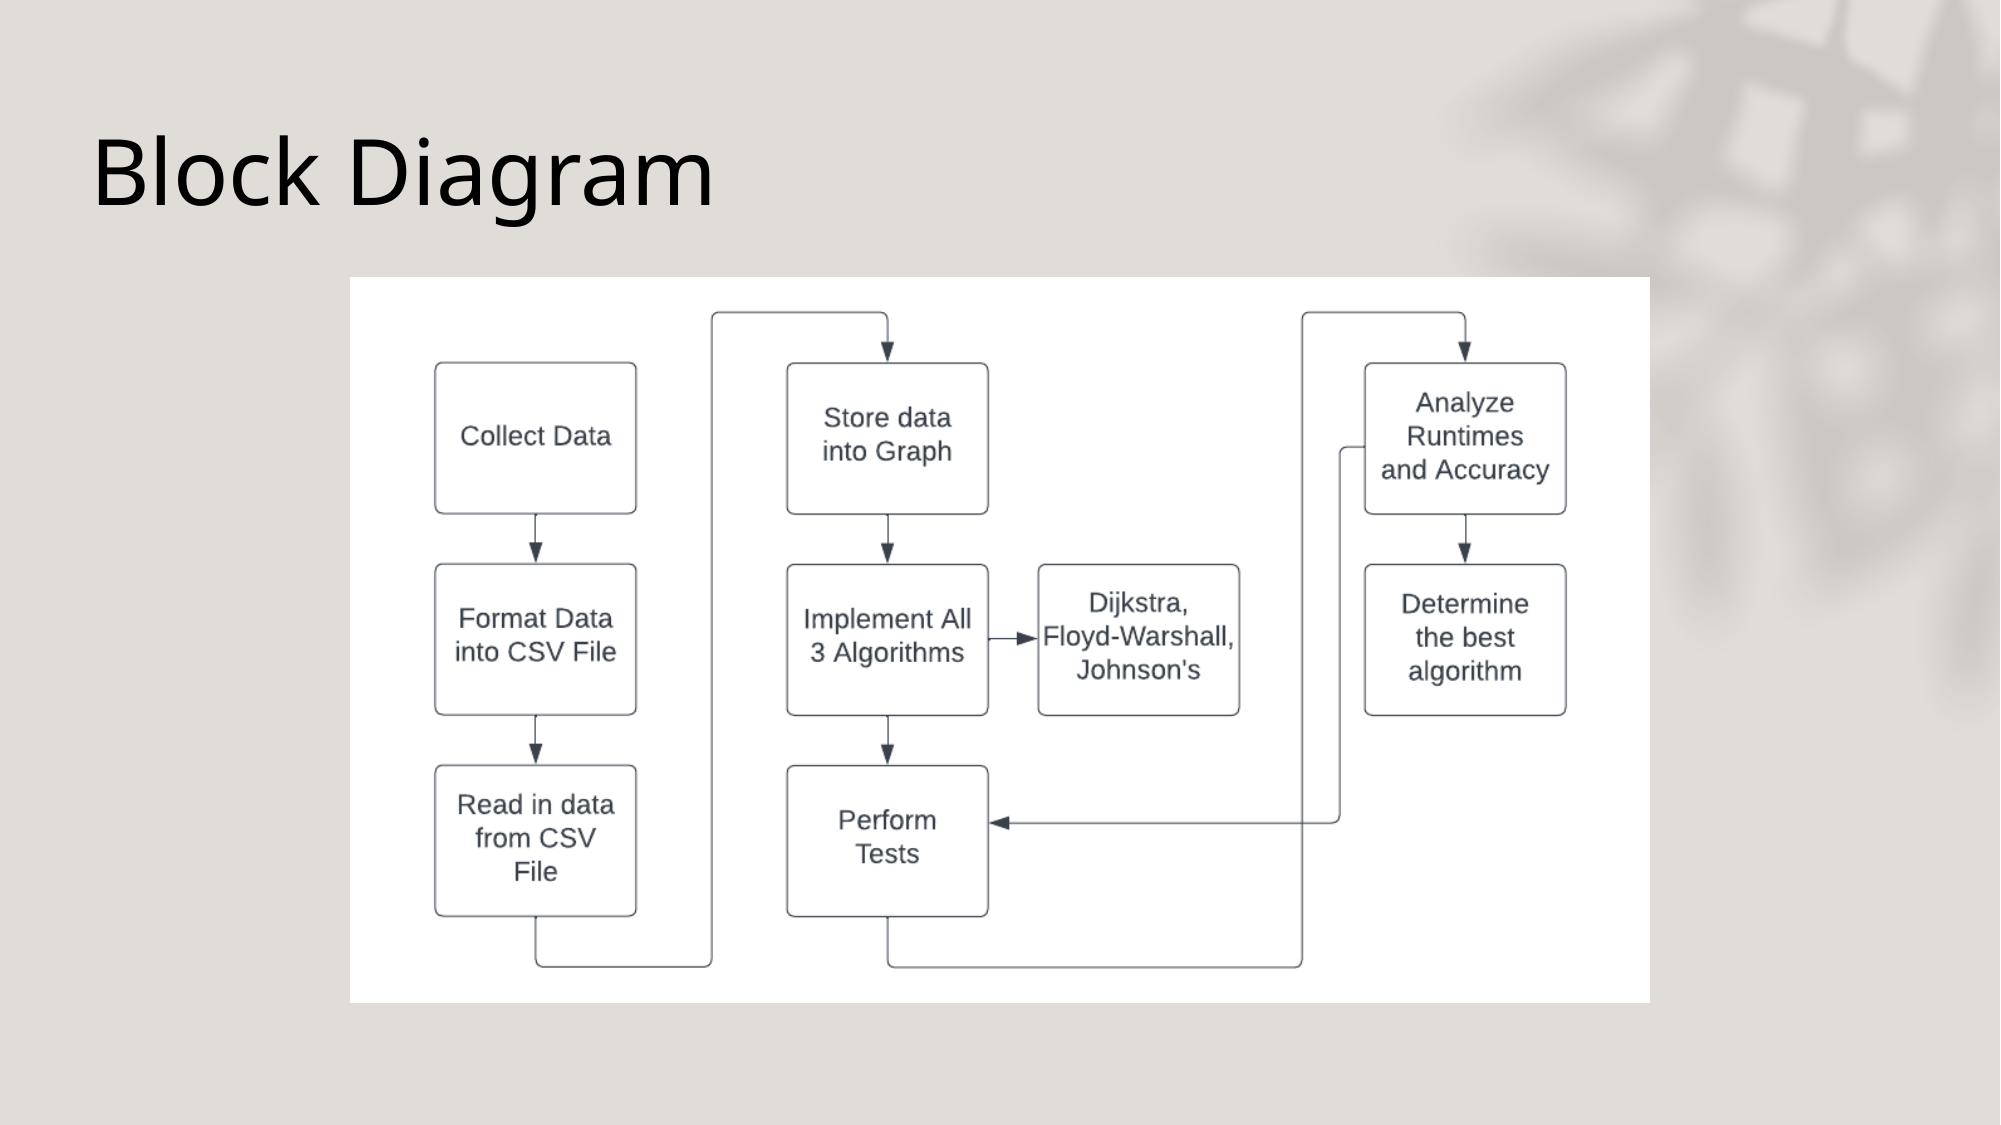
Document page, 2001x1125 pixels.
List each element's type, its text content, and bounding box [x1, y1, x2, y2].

title Block Diagram [75, 60, 1863, 278]
picture [350, 277, 1650, 1003]
